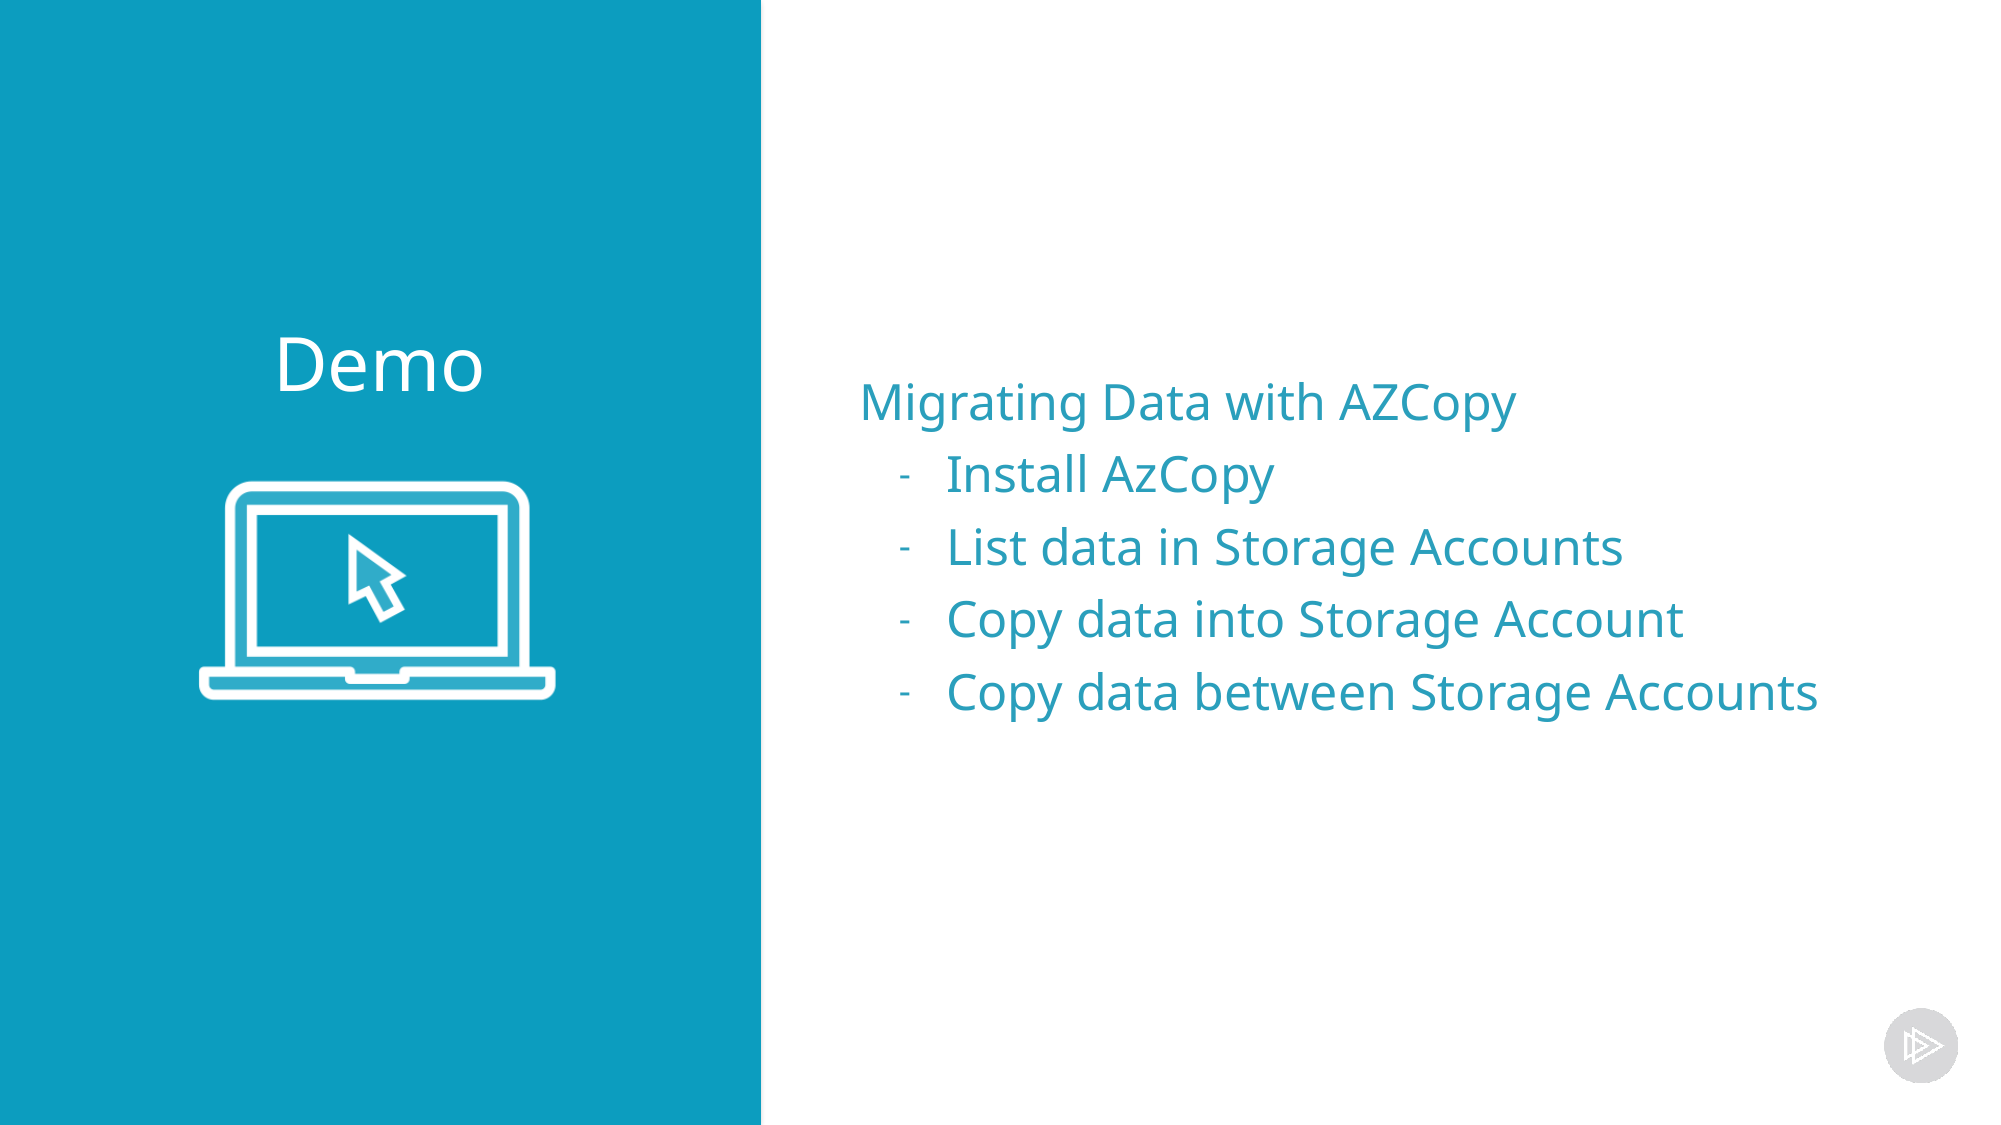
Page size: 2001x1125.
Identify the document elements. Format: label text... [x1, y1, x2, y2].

picture [199, 481, 555, 700]
list Migrating Data with AZCopy Install AzCopy List data in Storage Accounts Copy data into Storage Account Copy data between Storage Accounts [849, 53, 1911, 1037]
